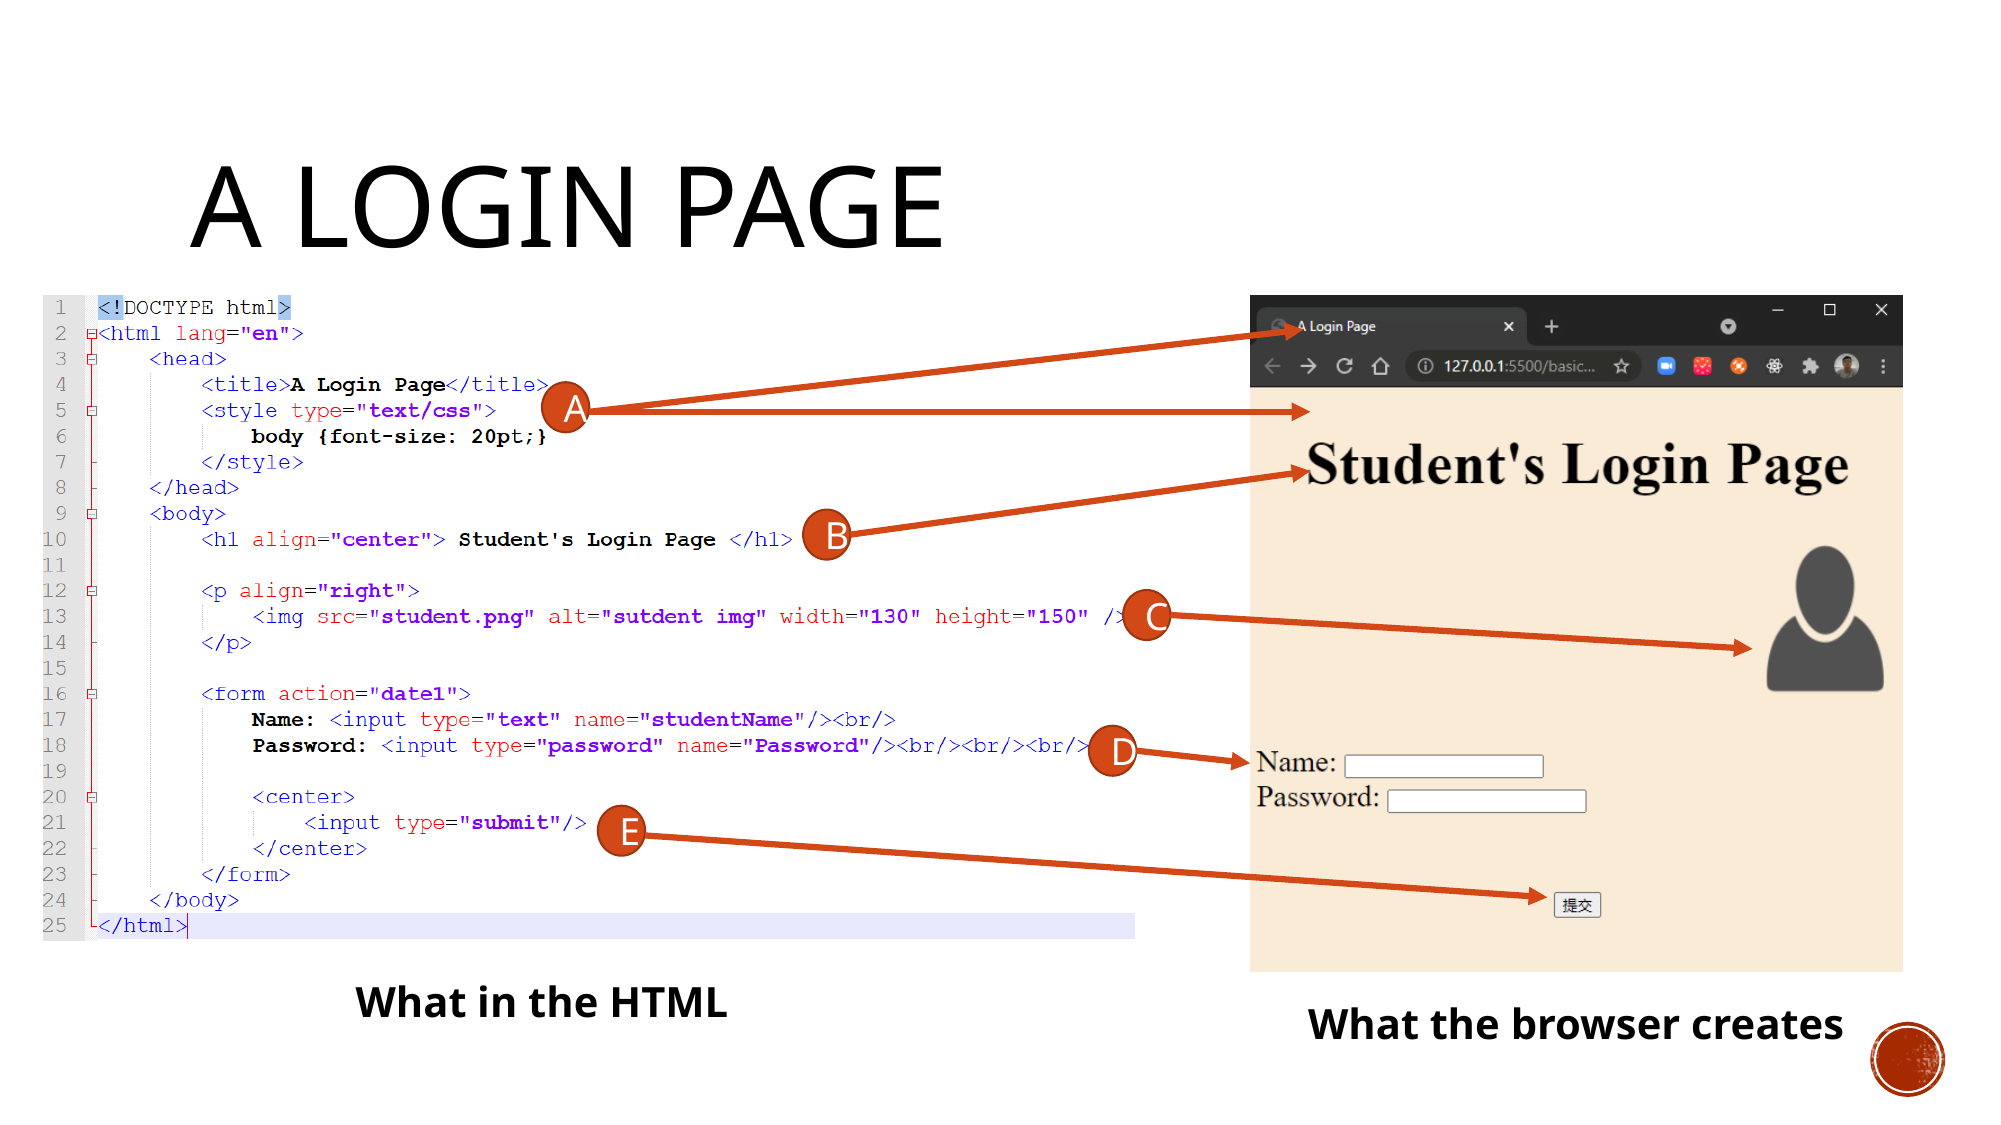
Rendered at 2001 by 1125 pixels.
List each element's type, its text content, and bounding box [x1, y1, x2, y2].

picture [1251, 296, 1902, 970]
text_box C [1136, 588, 1172, 642]
text_box What in the HTML [340, 967, 744, 1033]
title A login page [175, 79, 1826, 328]
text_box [1173, 617, 1751, 647]
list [46, 299, 1134, 939]
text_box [1138, 754, 1248, 761]
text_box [649, 838, 1545, 895]
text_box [590, 330, 1300, 411]
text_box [853, 473, 1308, 533]
text_box What the browser creates [1293, 990, 1860, 1055]
